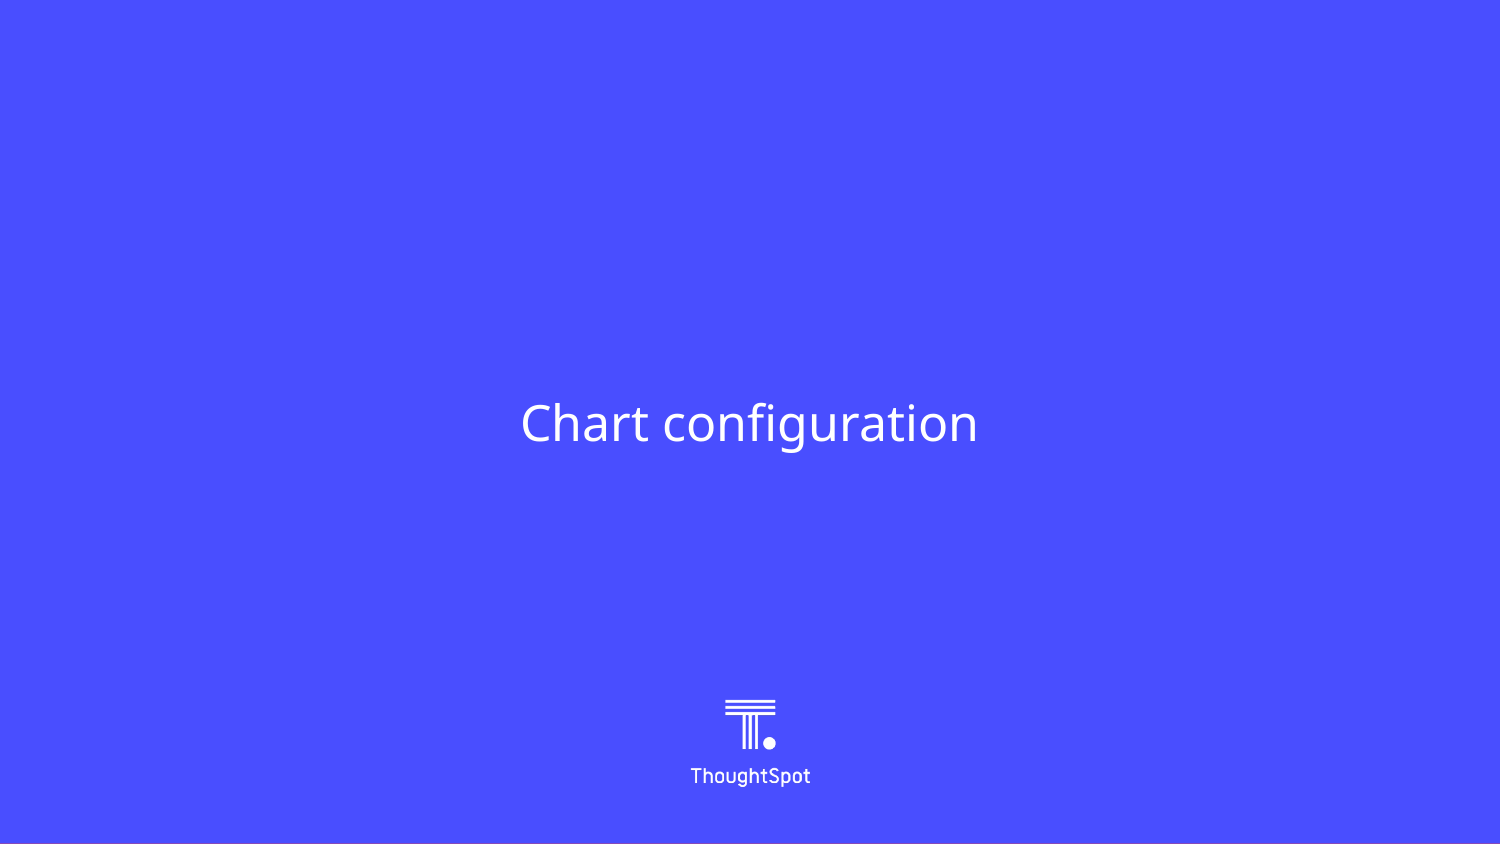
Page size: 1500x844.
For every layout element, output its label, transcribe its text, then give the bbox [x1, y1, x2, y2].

picture [689, 698, 811, 788]
title Chart configuration [75, 351, 1425, 493]
